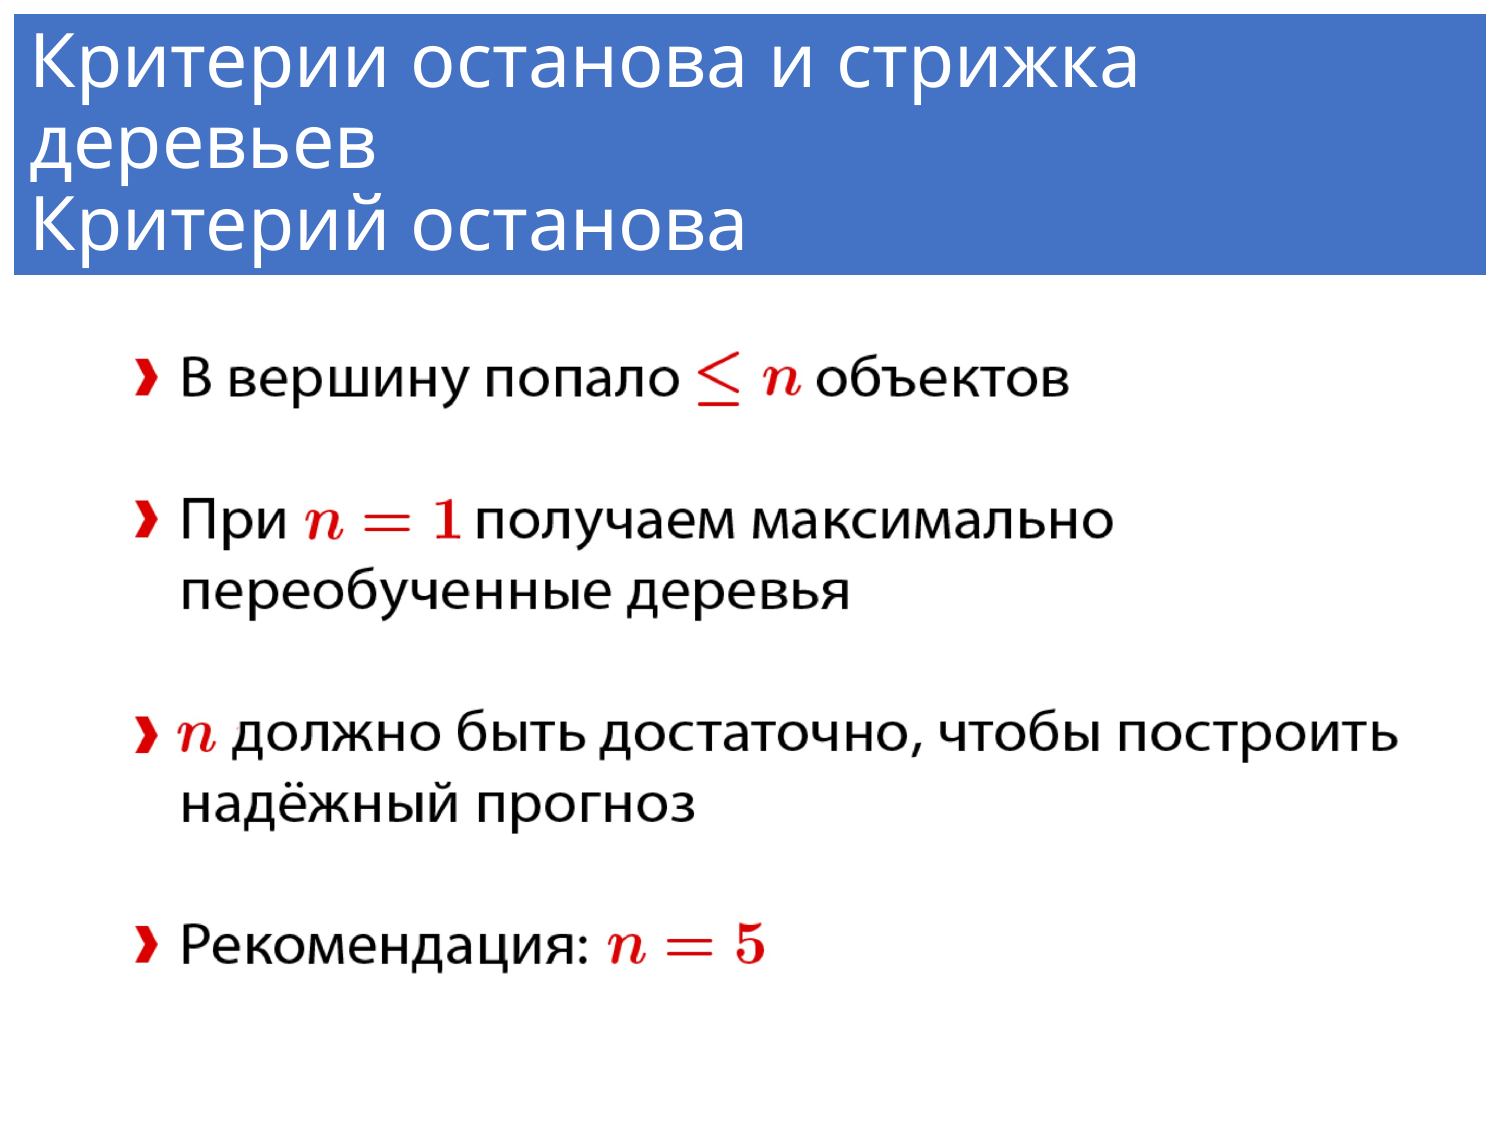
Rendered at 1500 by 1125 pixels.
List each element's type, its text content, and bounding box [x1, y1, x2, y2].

picture [117, 295, 1402, 1111]
title Критерии останова и стрижка деревьев Критерий останова [14, 14, 1486, 275]
